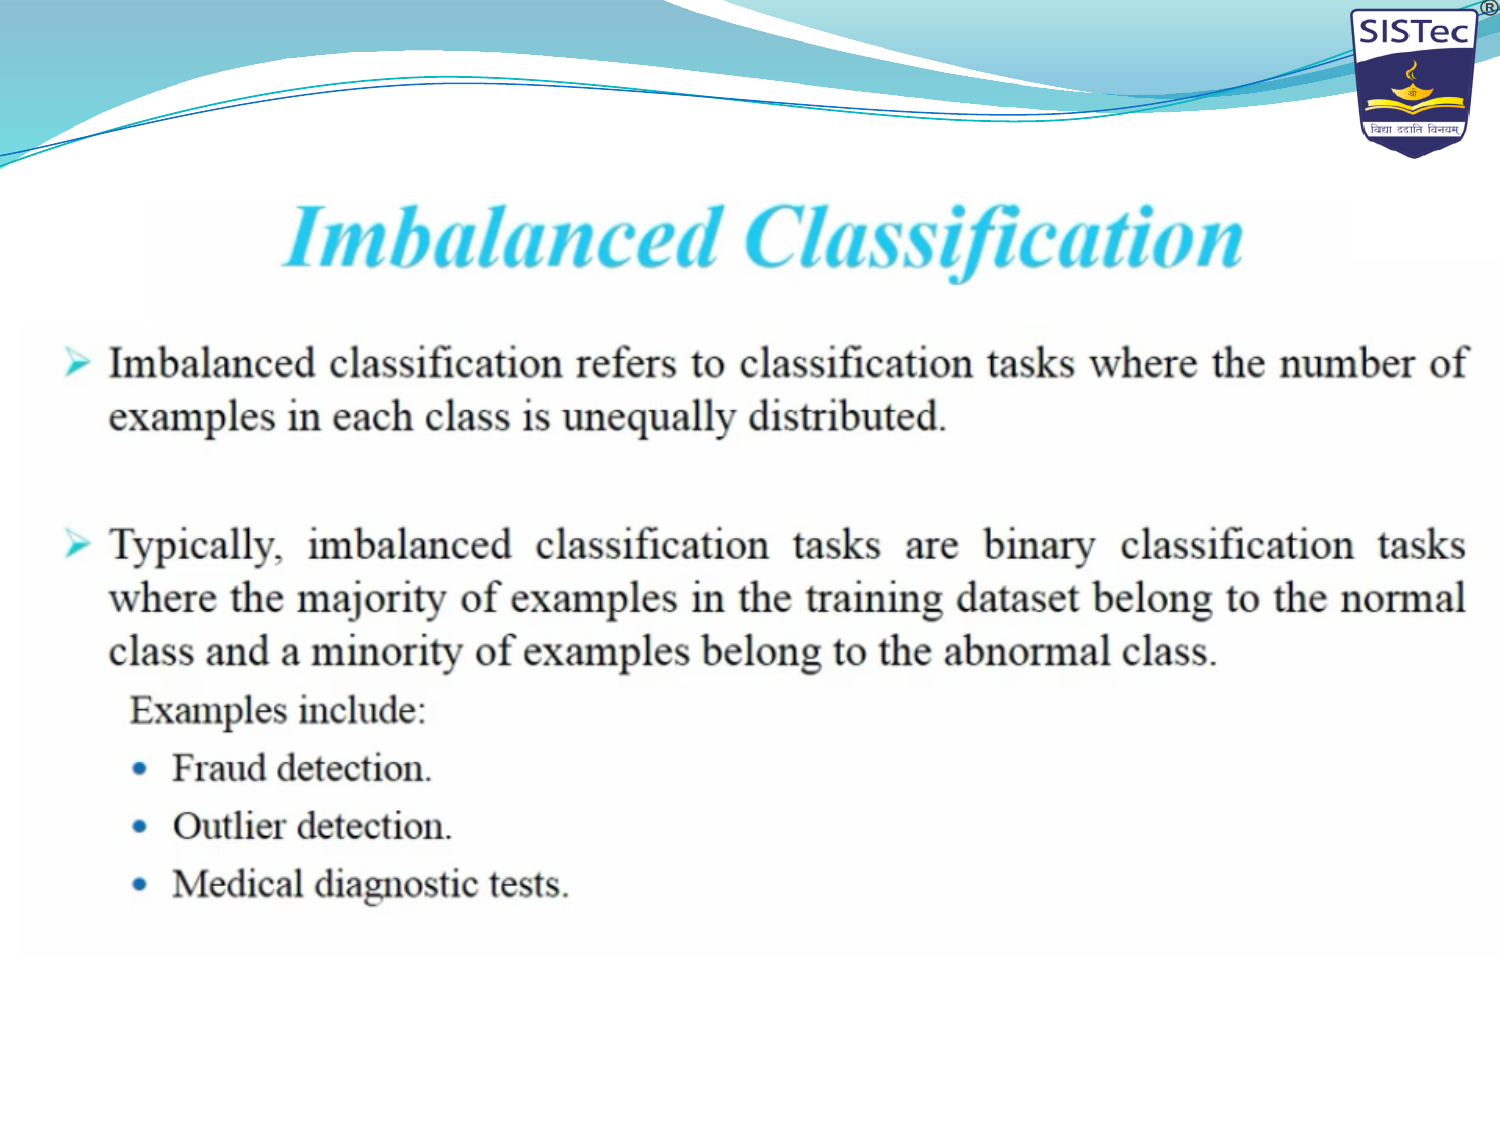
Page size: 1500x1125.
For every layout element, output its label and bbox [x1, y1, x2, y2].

picture [1349, 0, 1500, 159]
picture [18, 199, 1500, 958]
